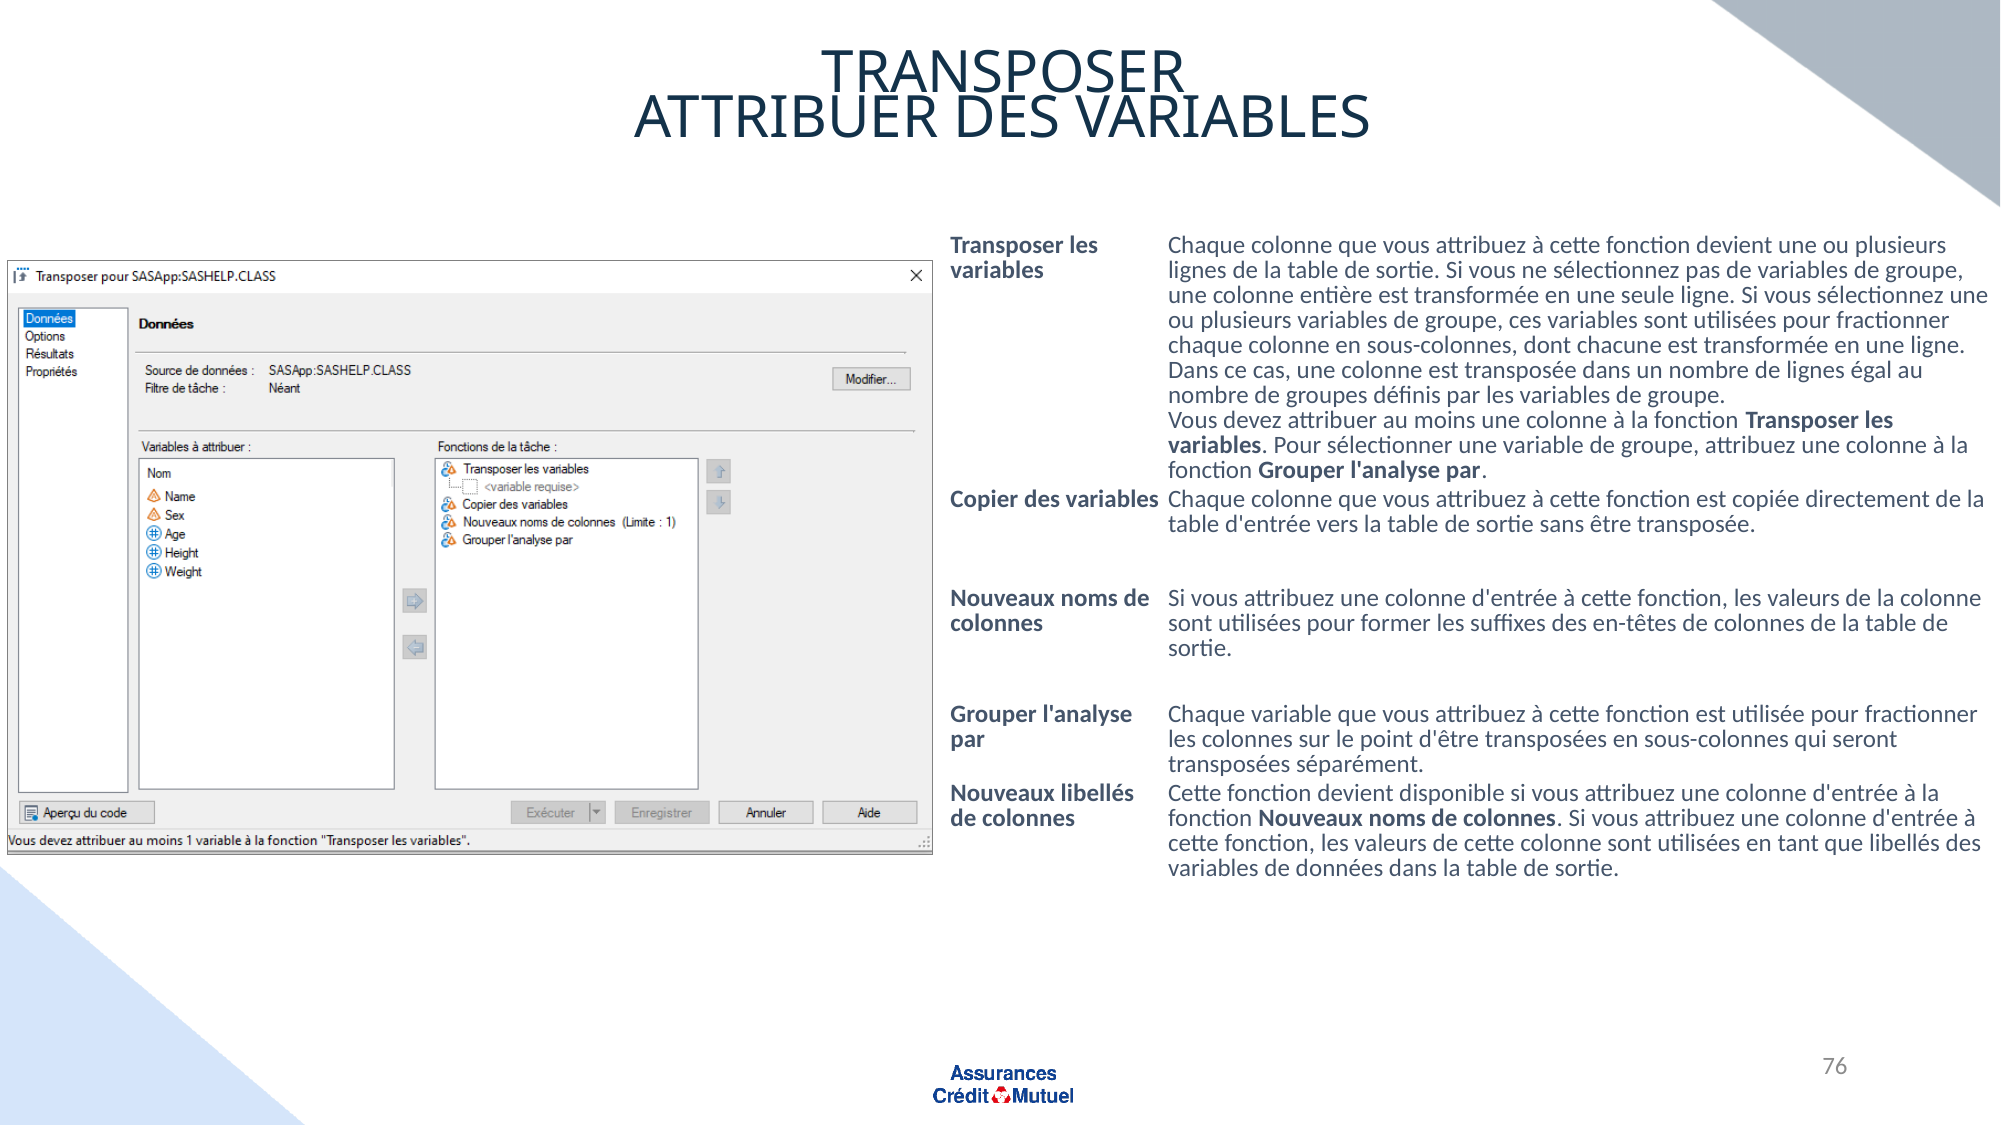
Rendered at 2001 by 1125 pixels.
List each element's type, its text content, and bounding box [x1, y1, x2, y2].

table_cell Chaque variable que vous attribuez à cette fonction est utilisée pour fractionner les colonnes sur le point d'être transposées en sous-colonnes qui seront transposées séparément. [1165, 702, 2000, 781]
slide_number 76 [1412, 1042, 1863, 1103]
table_cell Copier des variables [947, 487, 1165, 586]
table_cell Grouper l'analyse par [947, 702, 1165, 781]
table_cell Cette fonction devient disponible si vous attribuez une colonne d'entrée à la fonction Nouveaux noms de colonnes. Si vous attribuez une colonne d'entrée à cette fonction, les valeurs de cette colonne sont utilisées en tant que libellés des variables de données dans la table de sortie. [1165, 781, 2000, 891]
picture [7, 260, 933, 855]
picture [933, 1065, 1073, 1103]
table_cell Chaque colonne que vous attribuez à cette fonction est copiée directement de la table d'entrée vers la table de sortie sans être transposée. [1165, 487, 2000, 586]
title Transposer [267, 34, 1740, 79]
text_box Attribuer des variables [267, 79, 1740, 159]
table_header Transposer les variables [947, 233, 1165, 487]
table_cell Nouveaux libellés de colonnes [947, 781, 1165, 891]
table_cell Si vous attribuez une colonne d'entrée à cette fonction, les valeurs de la colonne sont utilisées pour former les suffixes des en-têtes de colonnes de la table de sortie. [1165, 586, 2000, 702]
table_cell Nouveaux noms de colonnes [947, 586, 1165, 702]
picture [0, 866, 308, 1125]
picture [1709, 0, 2000, 207]
table_header Chaque colonne que vous attribuez à cette fonction devient une ou plusieurs lignes de la table de sortie. Si vous ne sélectionnez pas de variables de groupe, une colonne entière est transformée en une seule ligne. Si vous sélectionnez une ou plusieurs variables de groupe, ces variables sont utilisées pour fractionner chaque colonne en sous-colonnes, dont chacune est transformée en une ligne. Dans ce cas, une colonne est transposée dans un nombre de lignes égal au nombre de groupes définis par les variables de groupe. Vous devez attribuer au moins une colonne à la fonction Transposer les variables. Pour sélectionner une variable de groupe, attribuez une colonne à la fonction Grouper l'analyse par. [1165, 233, 2000, 487]
